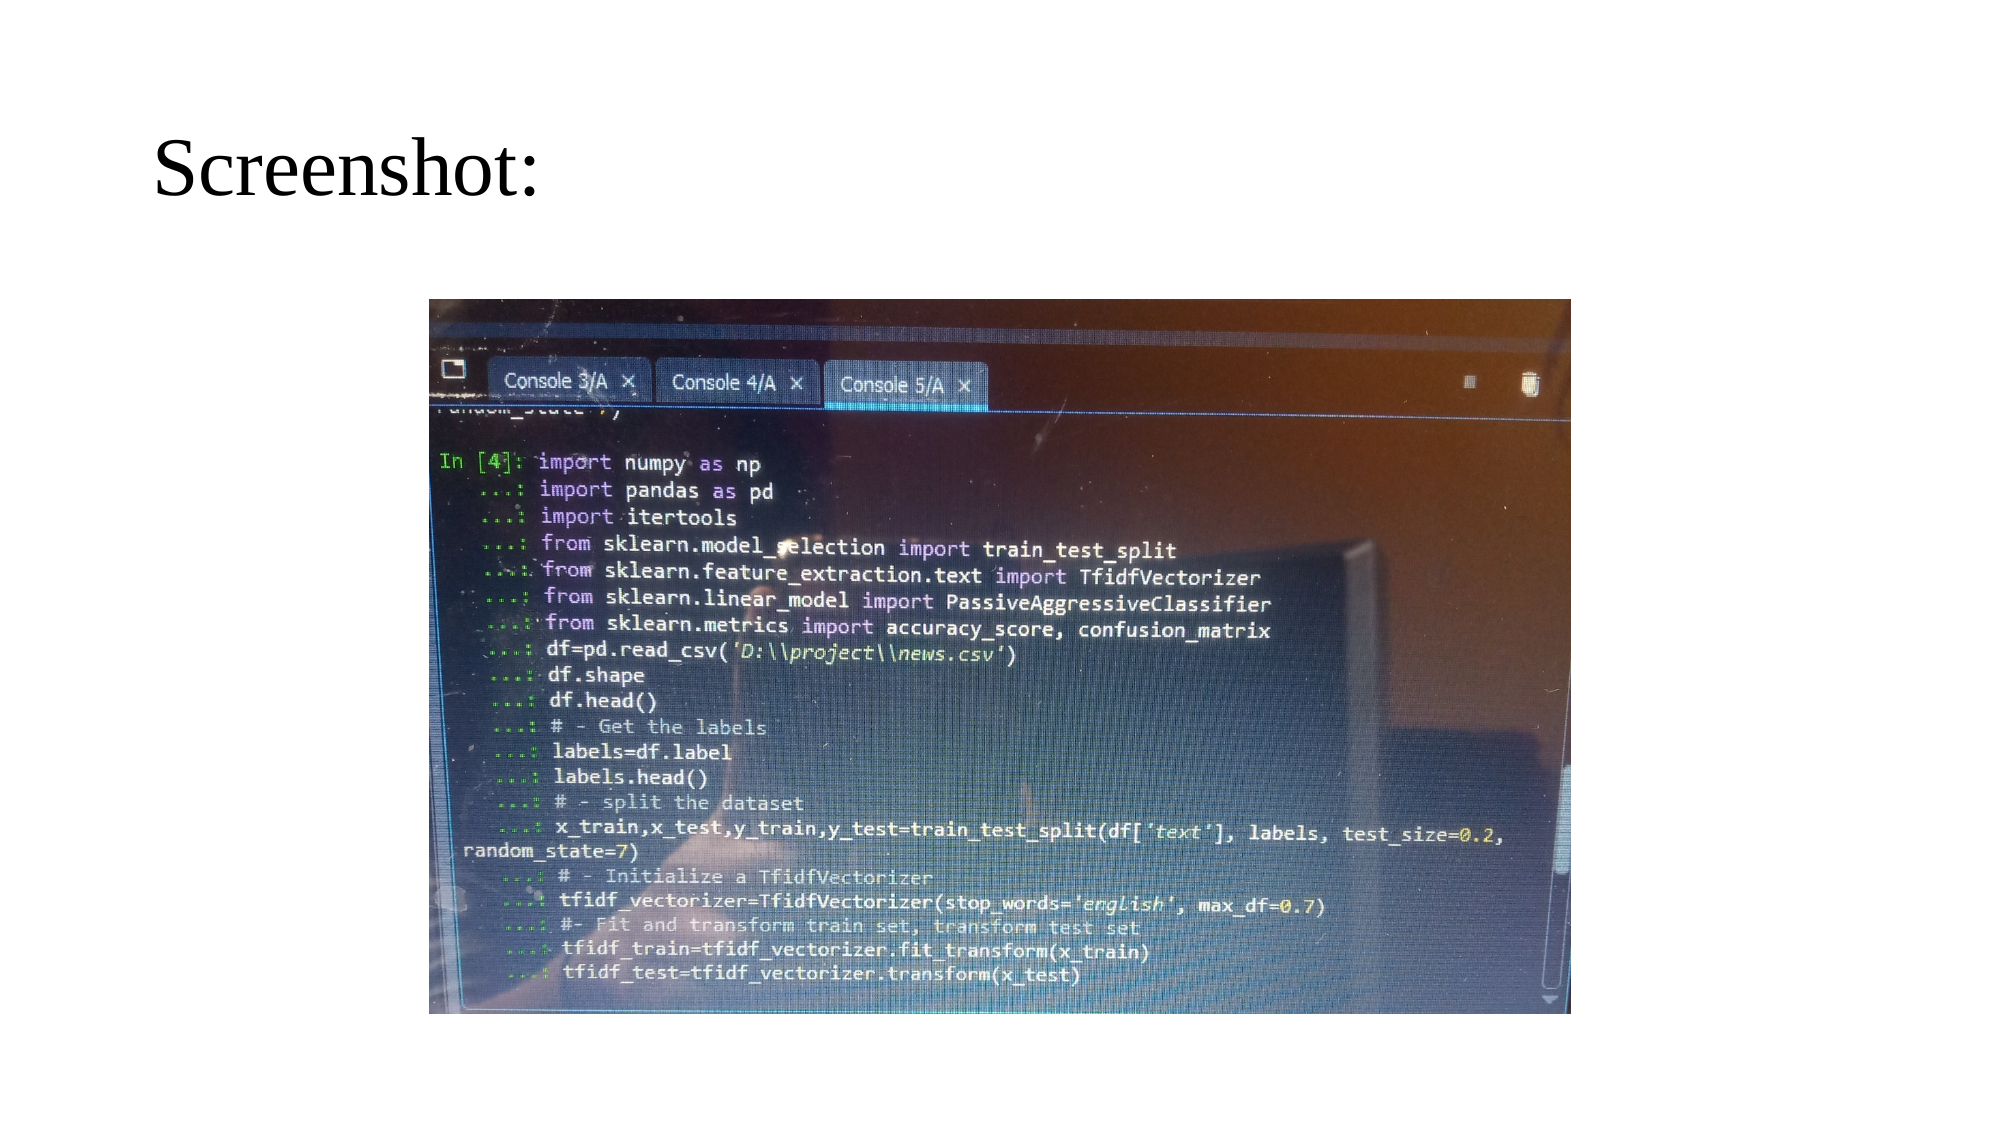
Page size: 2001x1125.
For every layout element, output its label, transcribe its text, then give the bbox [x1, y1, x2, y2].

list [429, 299, 1571, 1014]
title Screenshot: [137, 59, 1863, 278]
